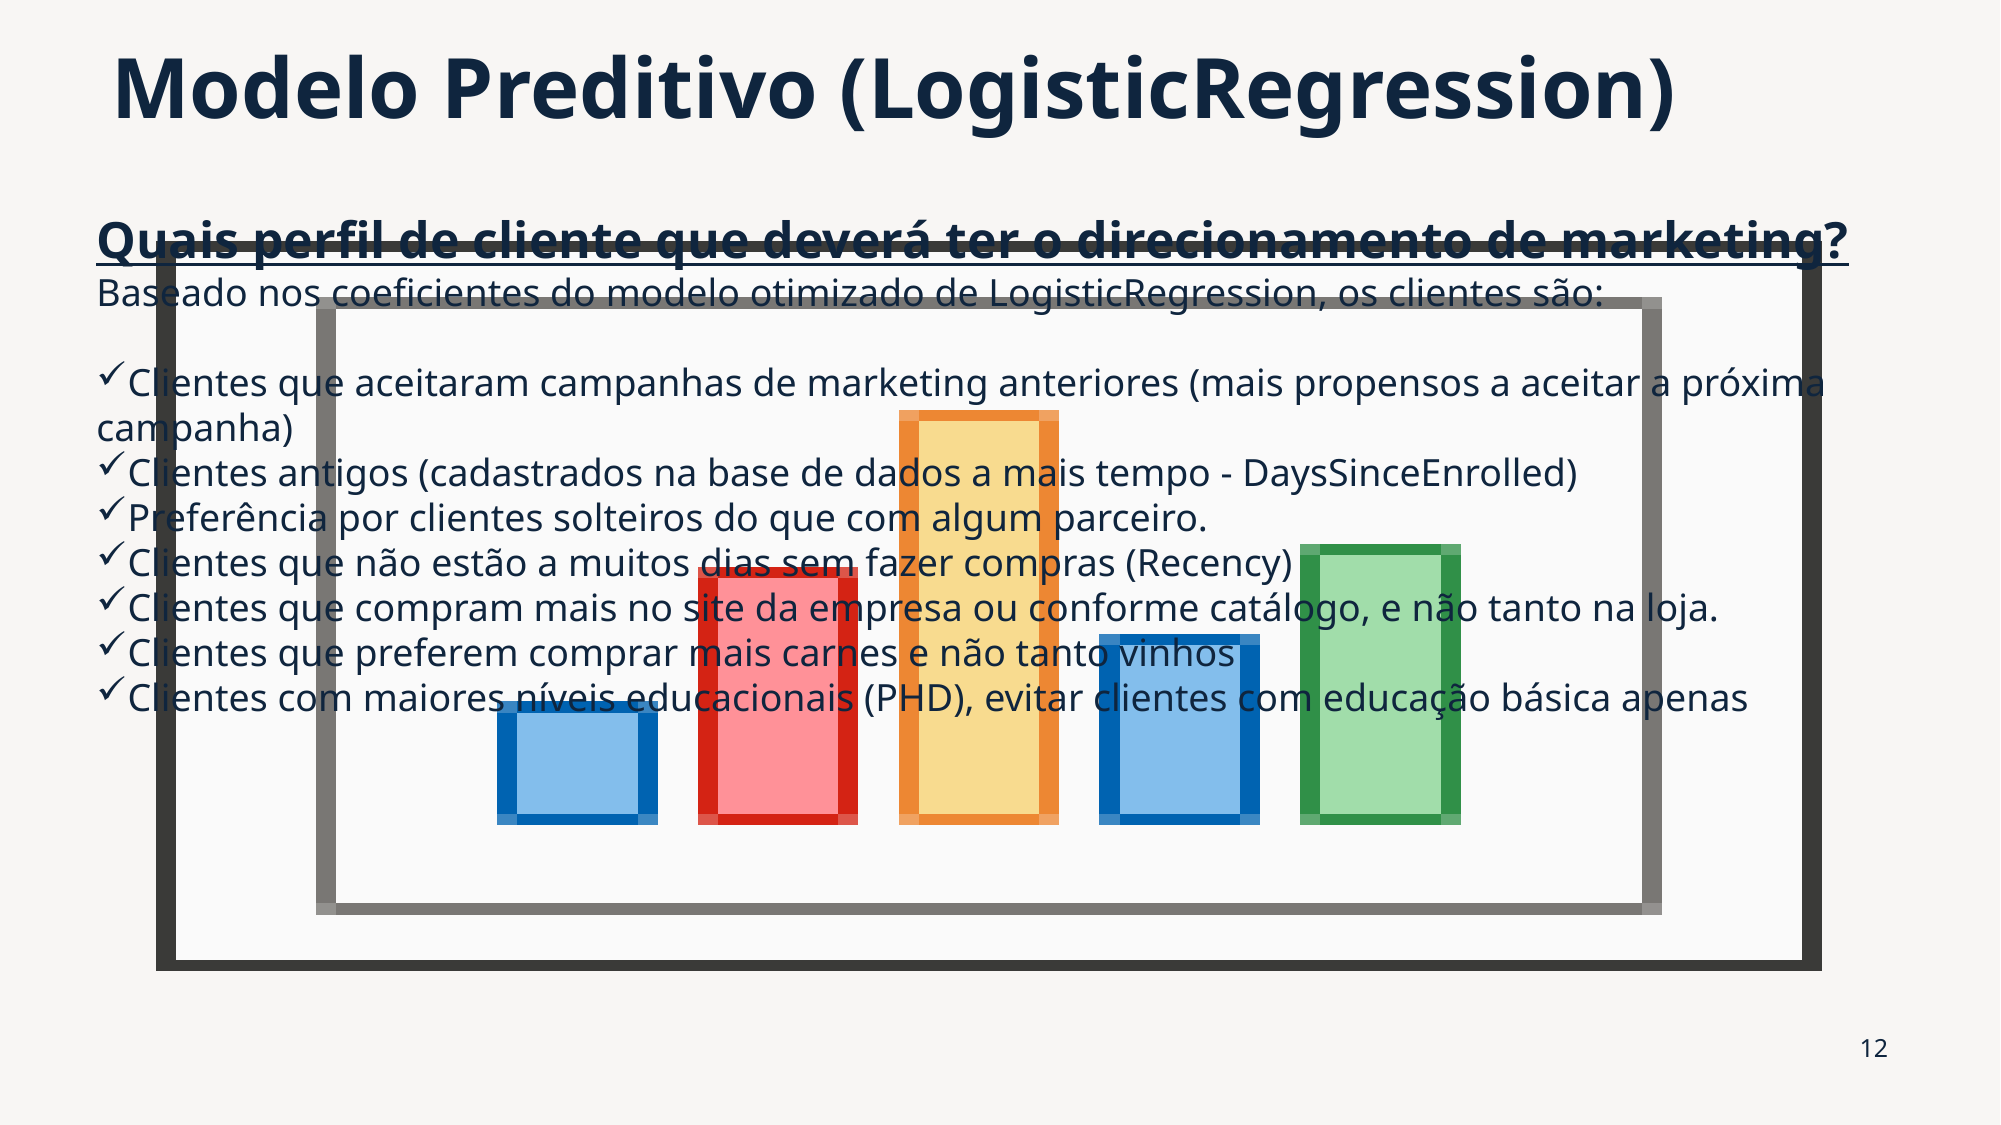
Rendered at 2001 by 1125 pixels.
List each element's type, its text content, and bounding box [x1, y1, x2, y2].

text_box Quais perfil de cliente que deverá ter o direcionamento de marketing? Baseado nos coeficientes do modelo otimizado de LogisticRegression, os clientes são: Clientes que aceitaram campanhas de marketing anteriores (mais propensos a aceitar a próxima campanha) Clientes antigos (cadastrados na base de dados a mais tempo - DaysSinceEnrolled) Preferência por clientes solteiros do que com algum parceiro. Clientes que não estão a muitos dias sem fazer compras (Recency) Clientes que compram mais no site da empresa ou conforme catálogo, e não tanto na loja. Clientes que preferem comprar mais carnes e não tanto vinhos Clientes com maiores níveis educacionais (PHD), evitar clientes com educação básica apenas [96, 208, 1883, 1005]
title Modelo Preditivo (LogisticRegression) [96, 0, 1883, 183]
slide_number 12 [1836, 1020, 1912, 1080]
